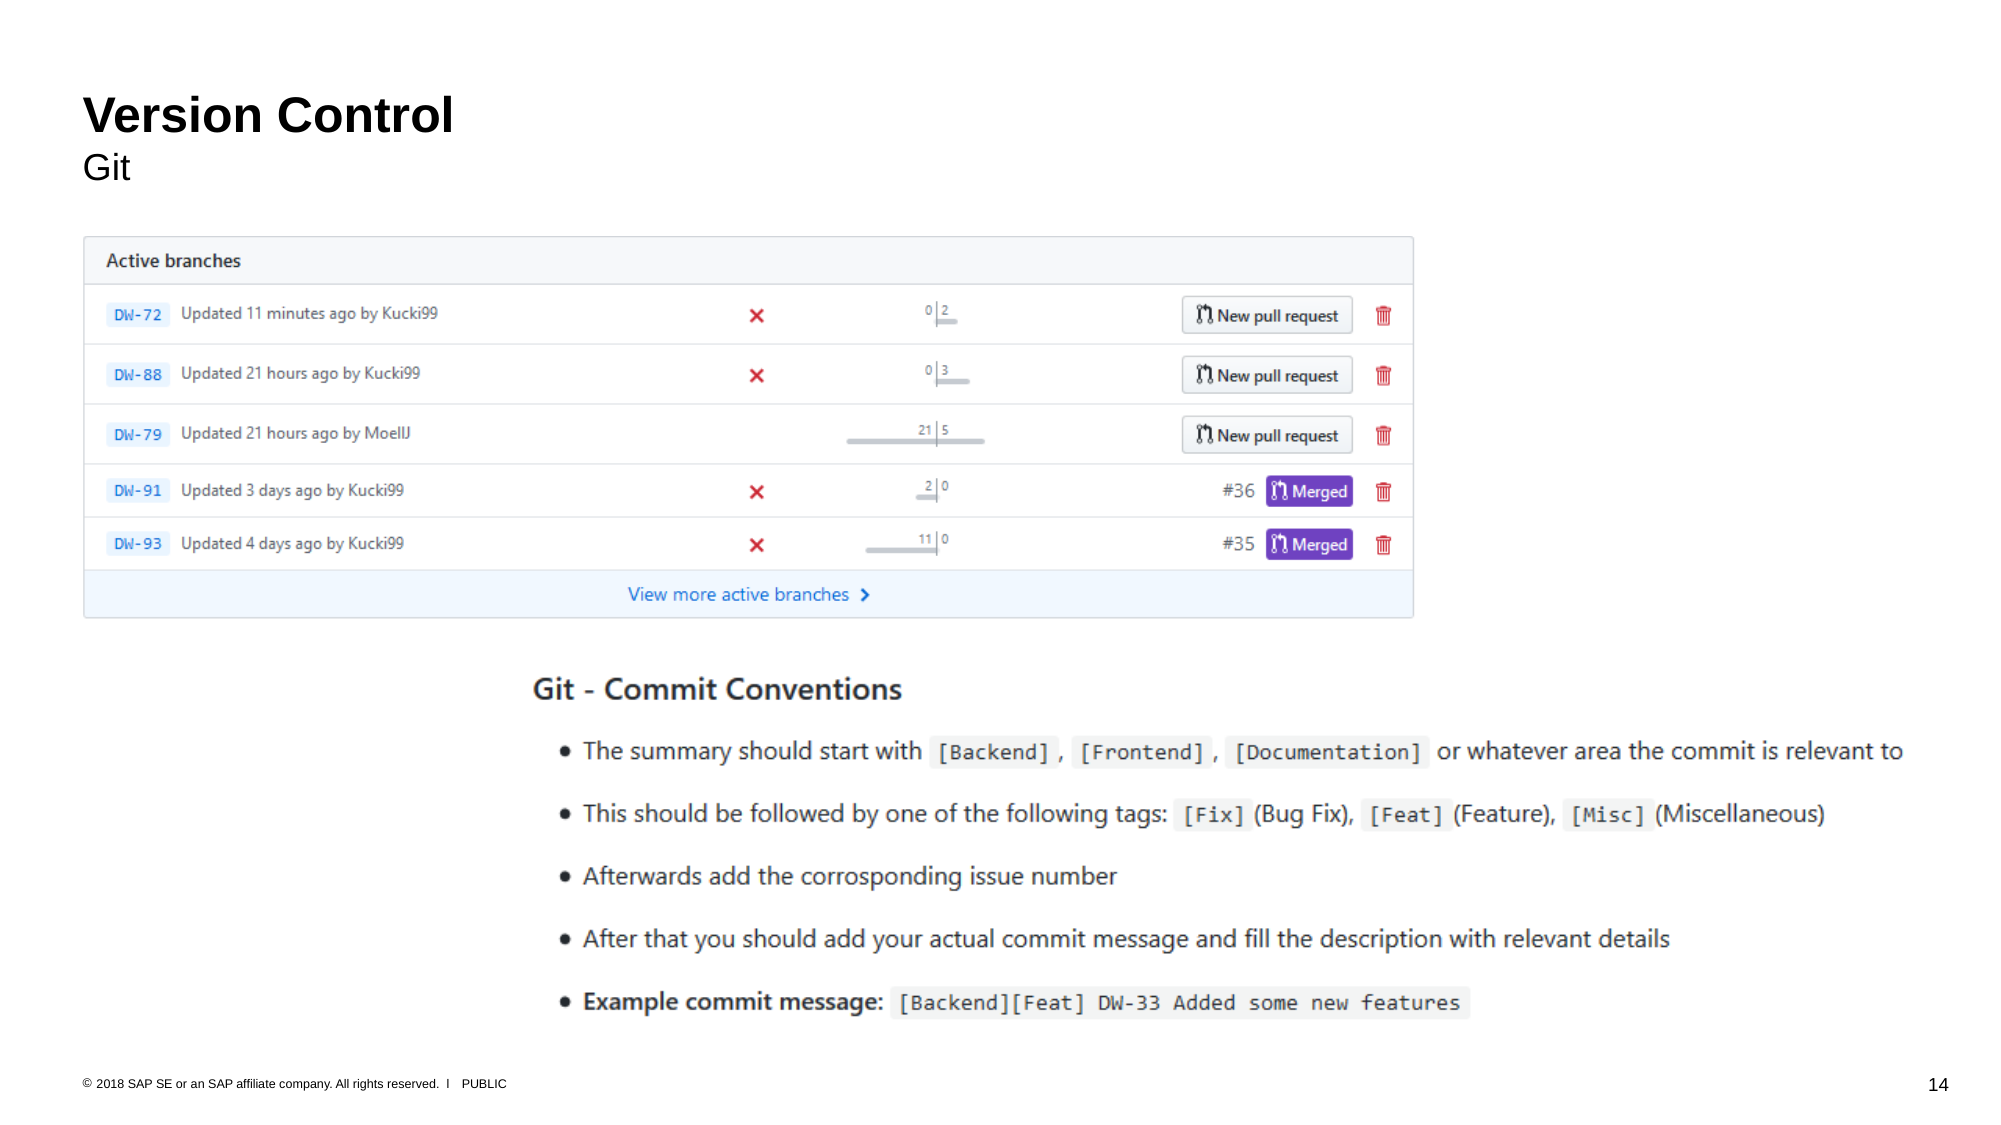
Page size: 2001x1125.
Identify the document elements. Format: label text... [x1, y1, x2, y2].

title Version Control Git [82, 82, 1918, 189]
picture [512, 663, 1918, 1043]
picture [82, 236, 1417, 620]
